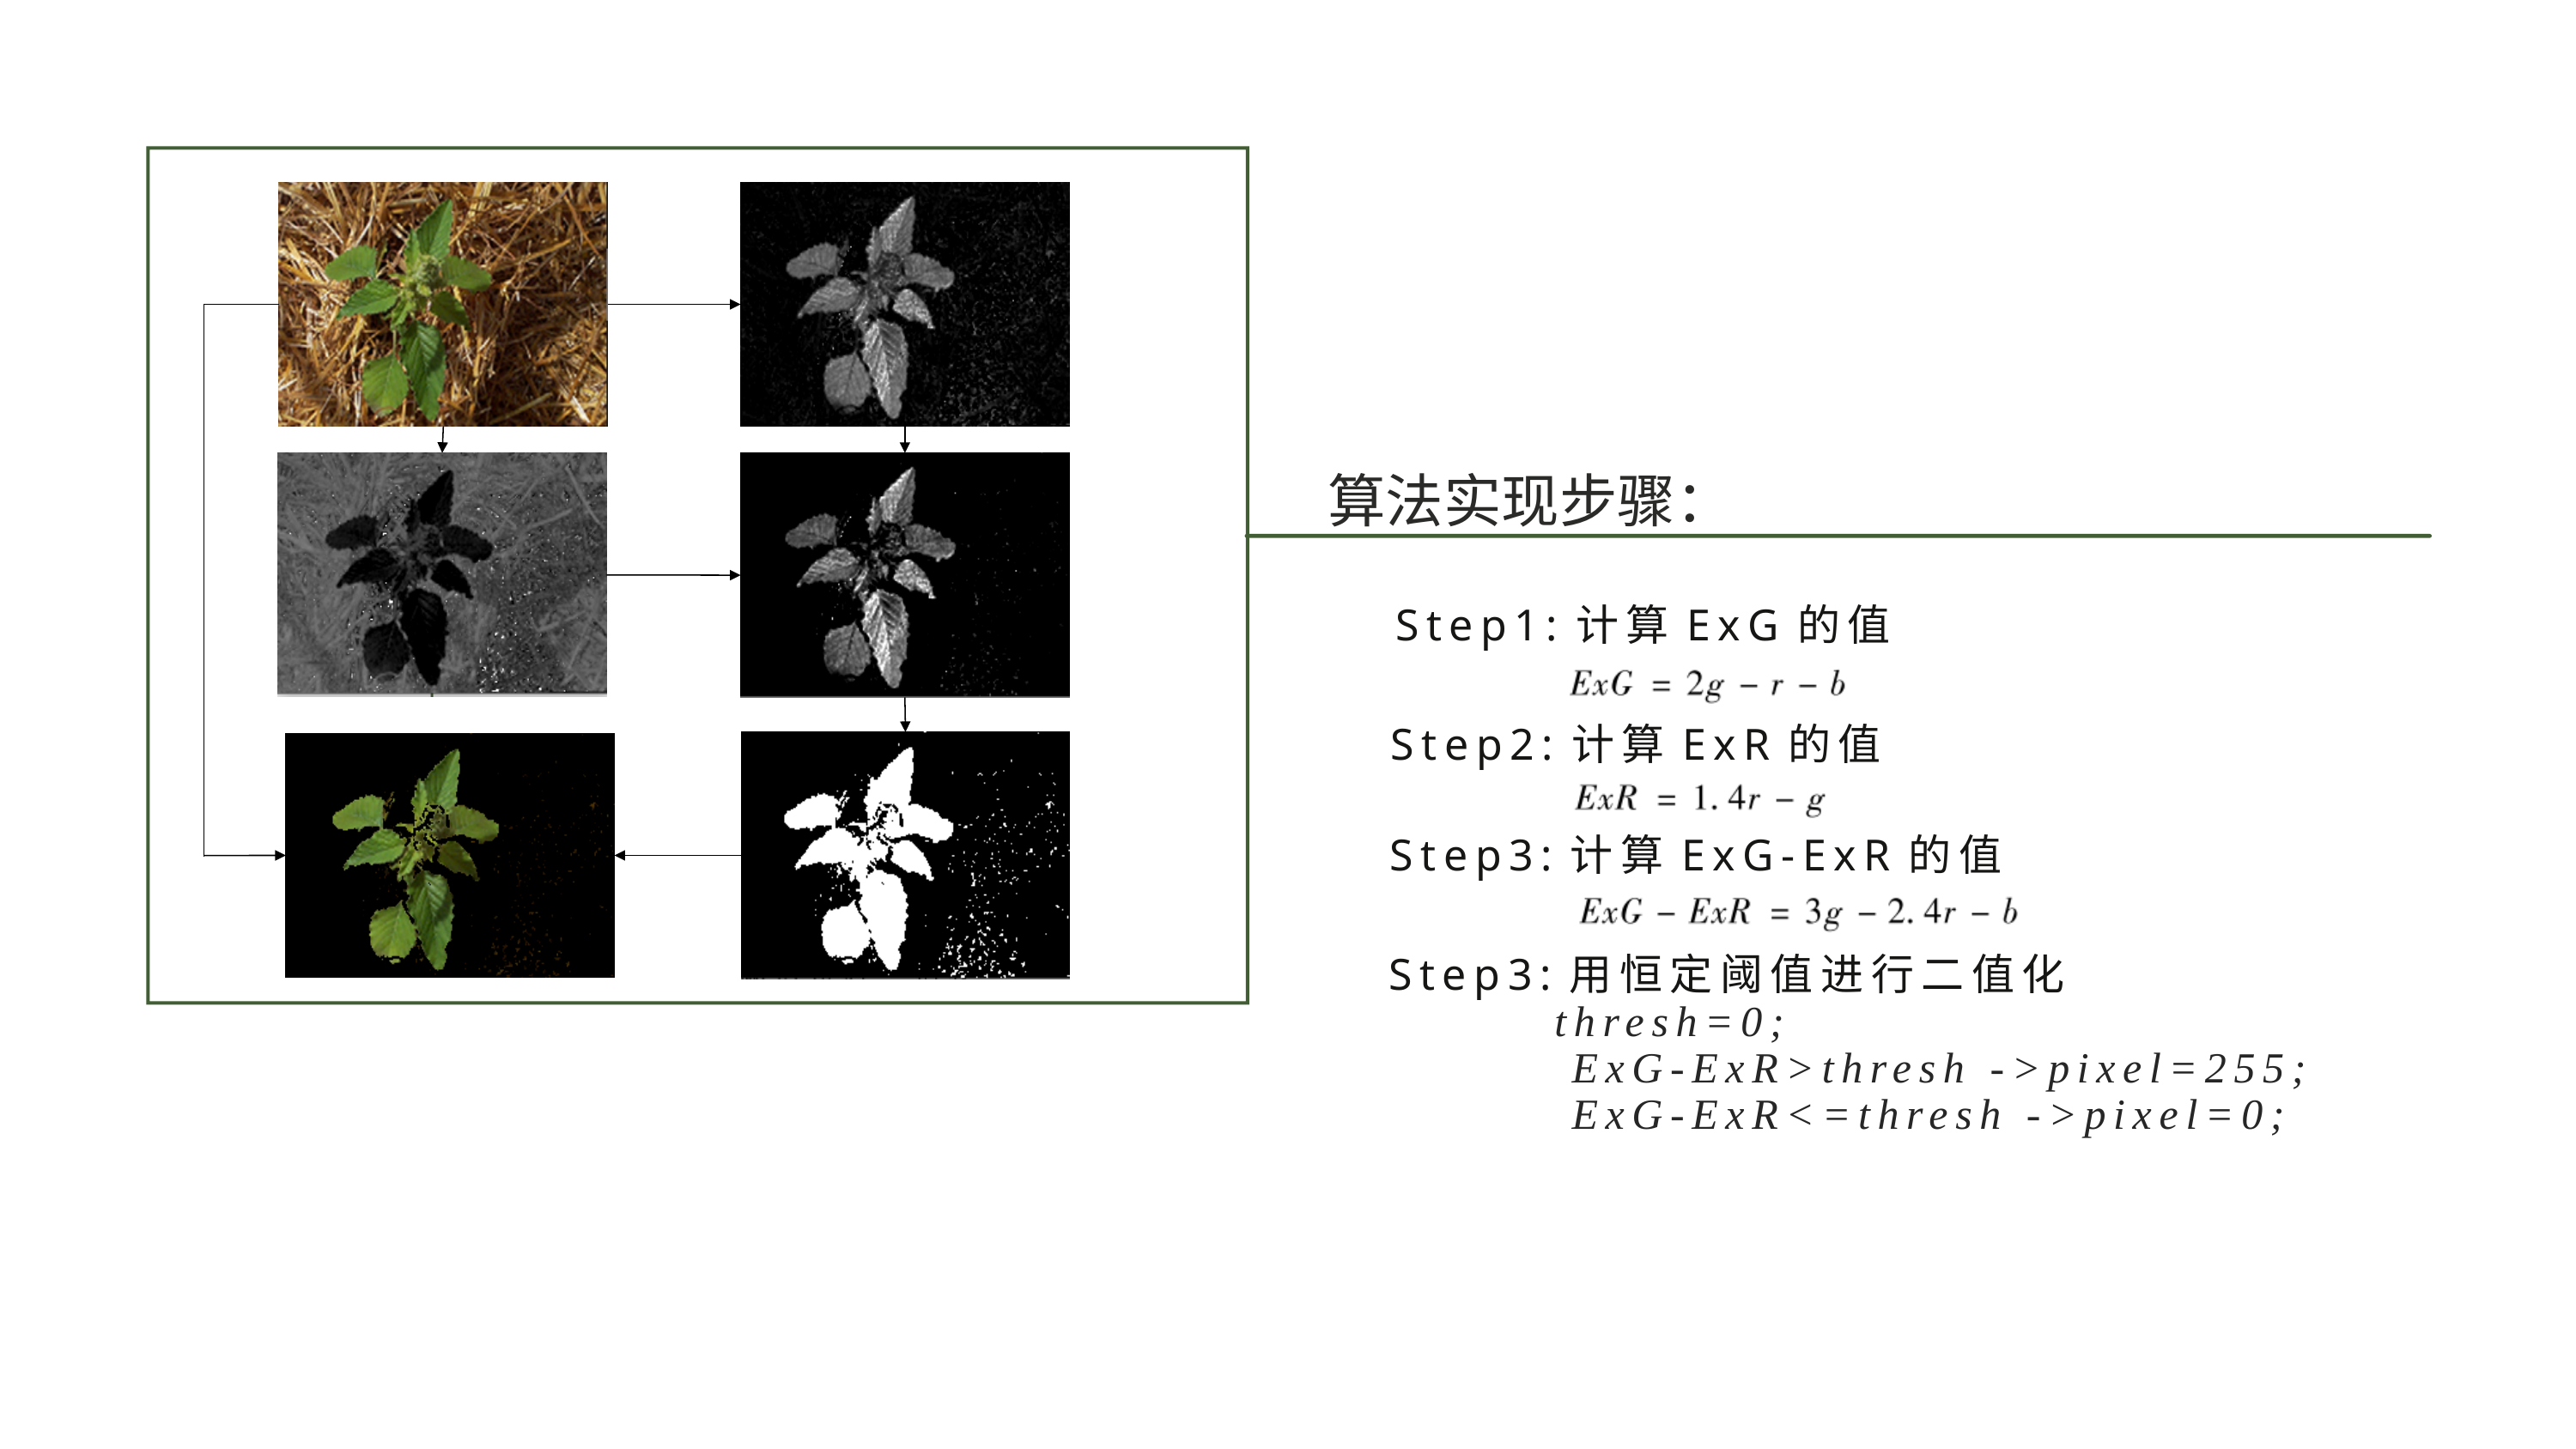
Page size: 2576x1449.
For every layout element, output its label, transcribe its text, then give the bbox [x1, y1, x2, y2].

picture [1569, 774, 1833, 828]
picture [740, 731, 1071, 979]
text_box Step2:计算ExR的值 [1377, 716, 2576, 775]
text_box Step3:计算ExG-ExR的值 [1376, 827, 2576, 886]
text_box Step3:用恒定阈值进行二值化 thresh=0; ExG-ExR>thresh ->pixel=255; ExG-ExR<=thresh ->pixel=0; [1376, 946, 2576, 1145]
picture [740, 452, 1070, 698]
picture [278, 182, 608, 427]
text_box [145, 146, 1250, 1005]
text_box Step1:计算ExG的值 [1395, 603, 2318, 650]
picture [1559, 651, 1862, 717]
picture [285, 733, 615, 978]
picture [740, 182, 1070, 427]
picture [1576, 886, 2031, 943]
picture [277, 452, 607, 698]
text_box 算法实现步骤： [1327, 464, 2279, 535]
